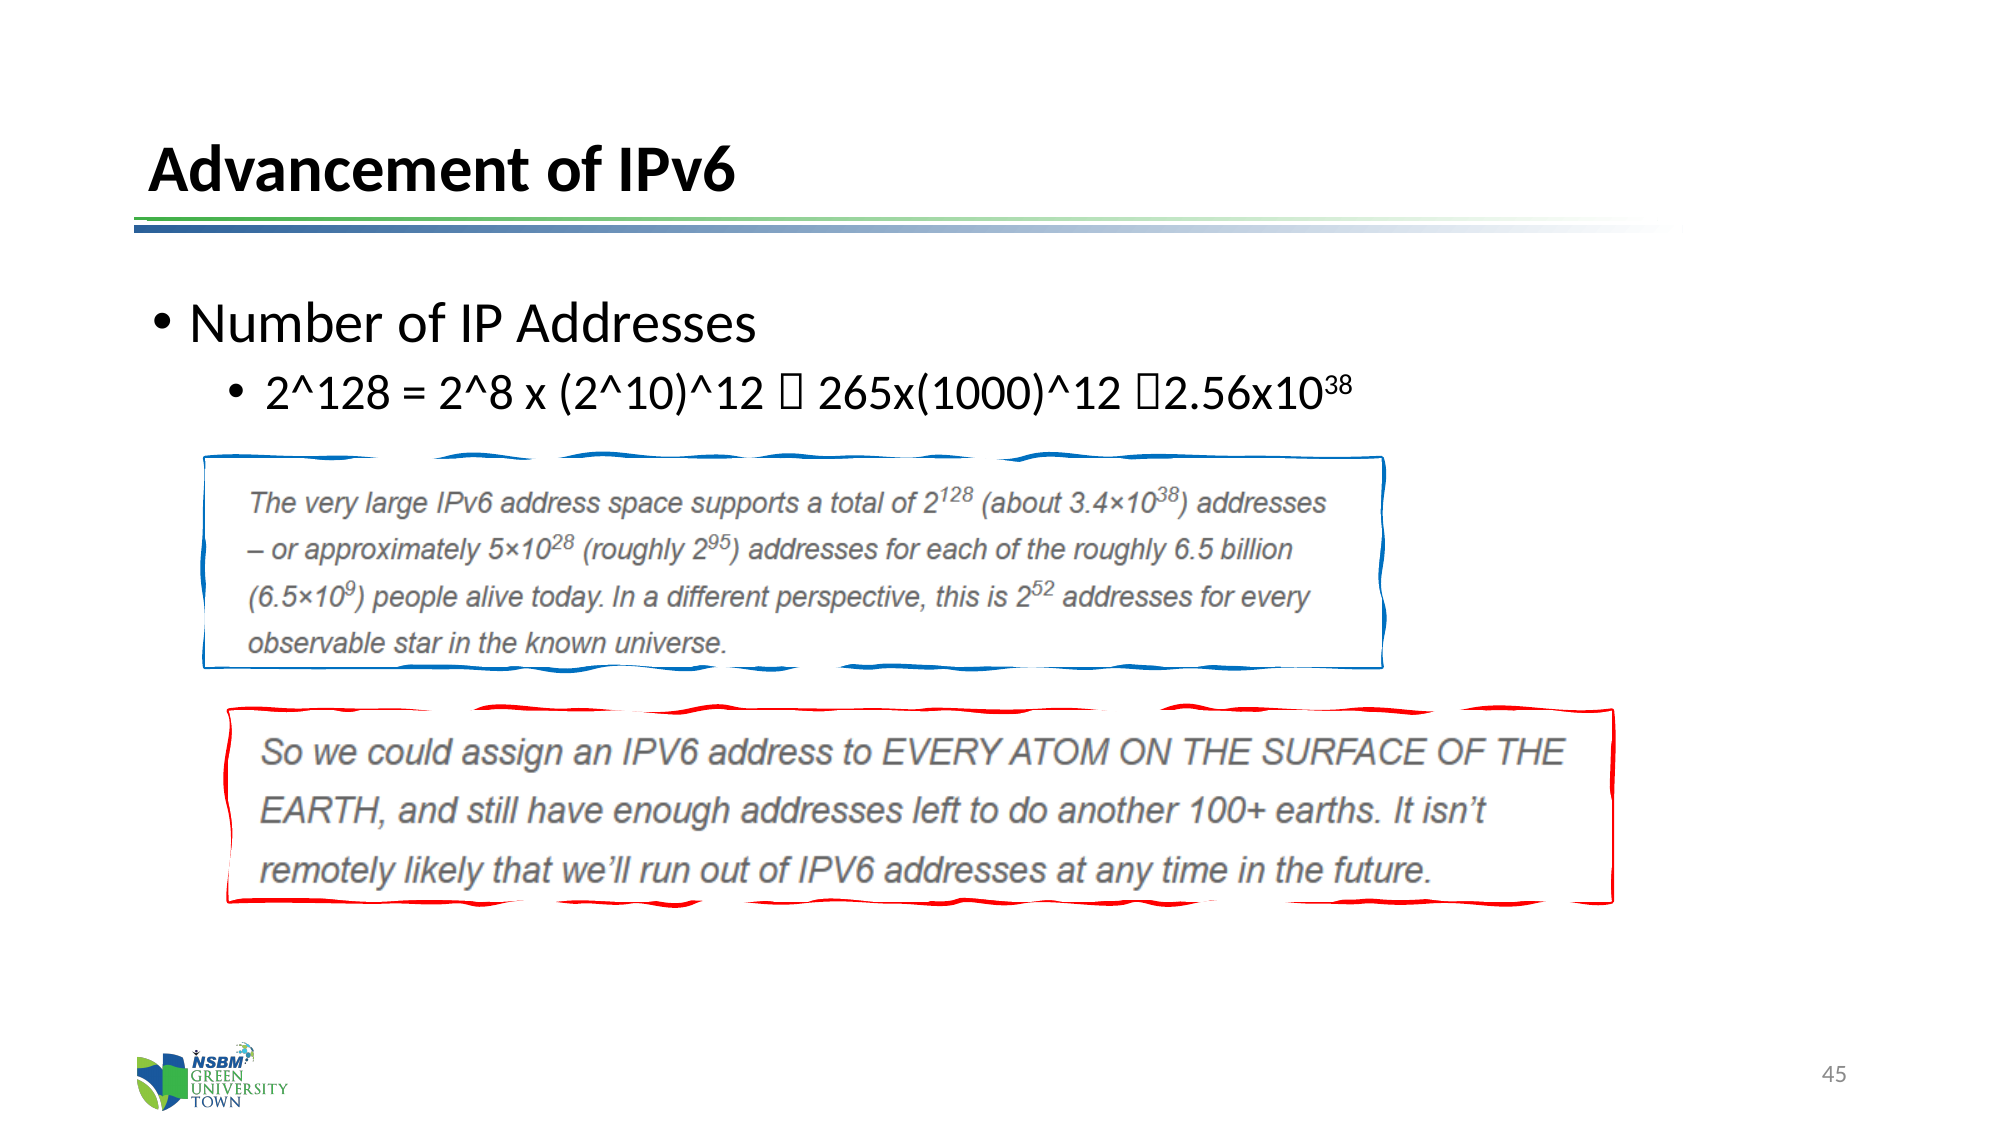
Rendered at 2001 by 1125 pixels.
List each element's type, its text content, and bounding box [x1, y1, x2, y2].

title Advancement of IPv6 [133, 85, 1859, 256]
picture [205, 458, 1382, 667]
list Number of IP Addresses 2^128 = 2^8 x (2^10)^12  265x(1000)^12 2.56x1038 [137, 285, 1863, 999]
slide_number 45 [1412, 1042, 1863, 1103]
picture [137, 1042, 288, 1111]
picture [228, 710, 1612, 902]
